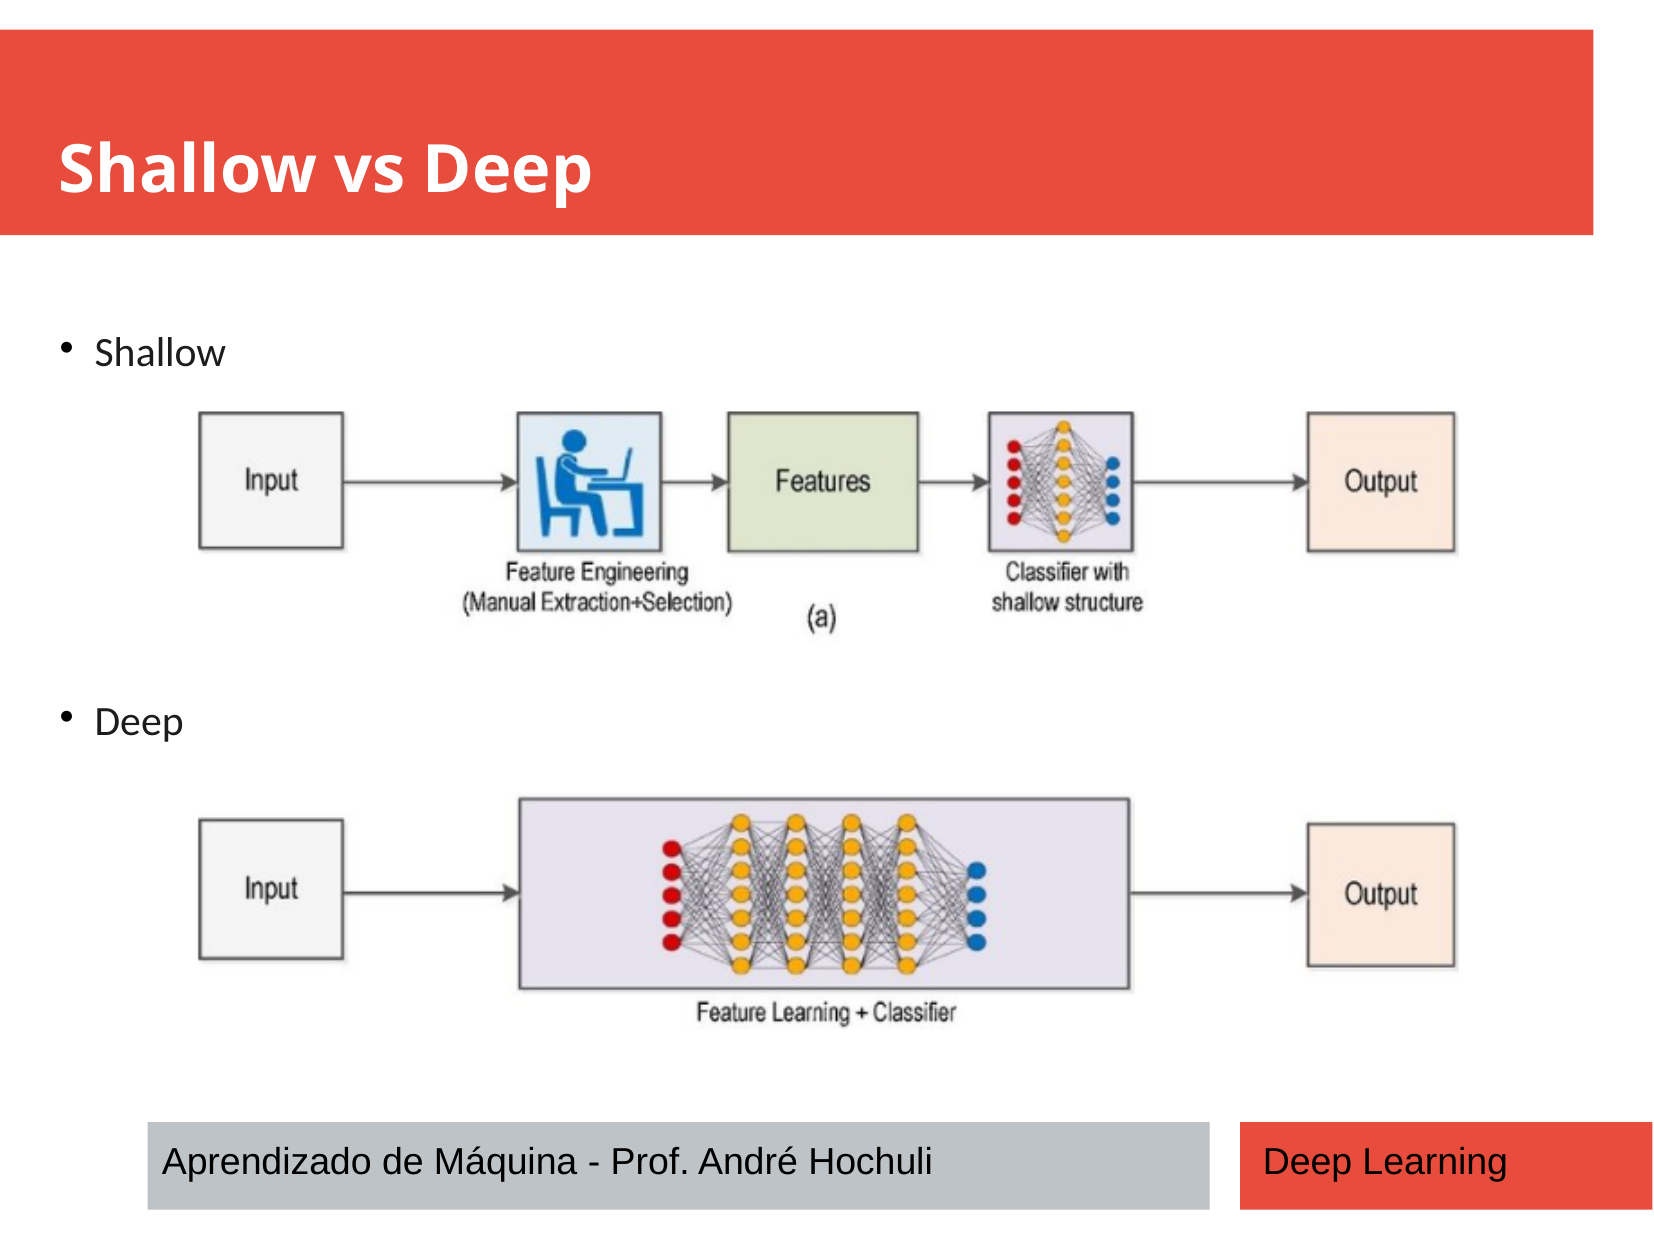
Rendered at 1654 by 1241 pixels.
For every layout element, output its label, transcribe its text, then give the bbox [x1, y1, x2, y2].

picture [194, 792, 1459, 1029]
picture [194, 410, 1459, 646]
text_box Aprendizado de Máquina - Prof. André Hochuli [147, 1129, 1204, 1189]
text_box Shallow Deep [59, 324, 1564, 1092]
text_box Deep Learning [1248, 1129, 1622, 1189]
text_box Shallow vs Deep [59, 59, 1594, 206]
